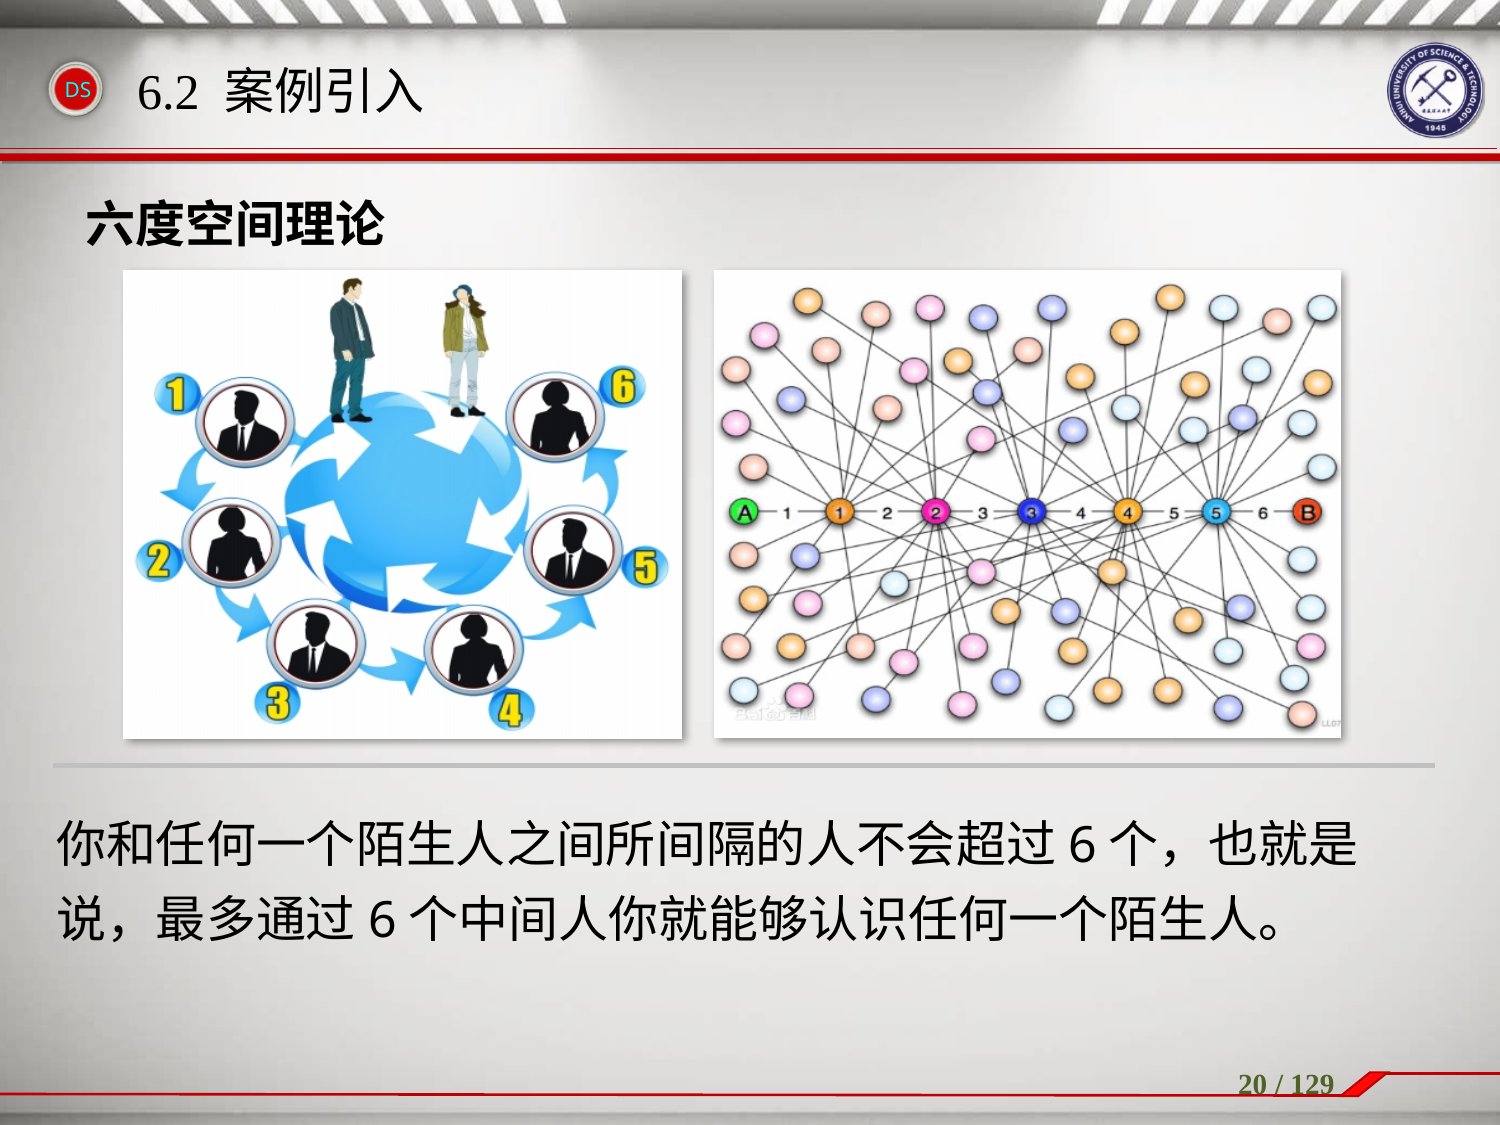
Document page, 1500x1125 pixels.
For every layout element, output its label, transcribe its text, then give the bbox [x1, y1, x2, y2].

picture [1257, 1076, 1261, 1093]
picture [0, 161, 1500, 1094]
text_box 6.2 案例引入 [122, 42, 1376, 137]
picture [0, 1075, 1500, 1125]
text_box 六度空间理论 [70, 172, 881, 273]
picture [0, 0, 1500, 153]
text_box 你和任何一个陌生人之间所间隔的人不会超过6个，也就是说，最多通过6个中间人你就能够认识任何一个陌生人。 [41, 790, 1457, 955]
